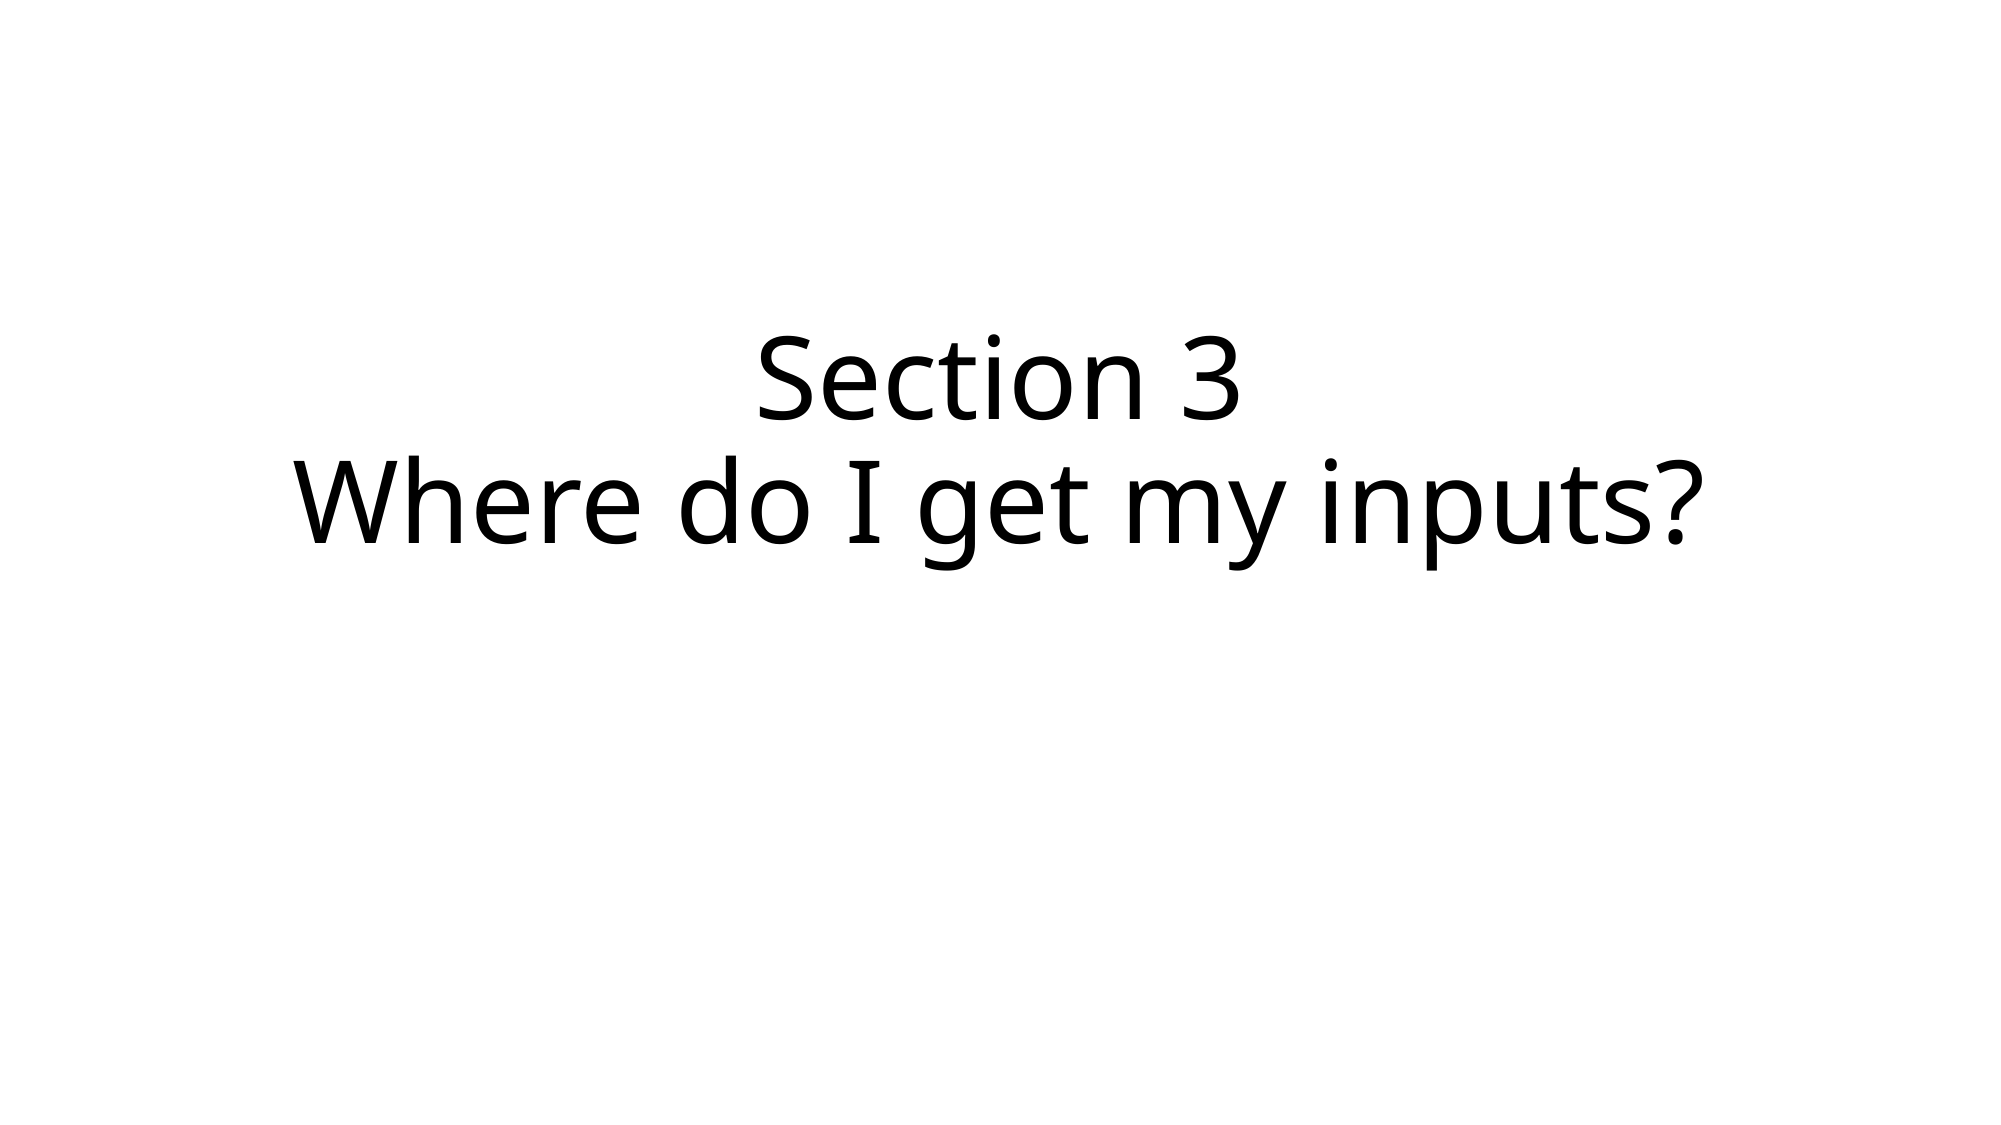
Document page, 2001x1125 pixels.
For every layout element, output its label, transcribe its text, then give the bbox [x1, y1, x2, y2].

title Section 3 Where do I get my inputs? [249, 184, 1750, 576]
